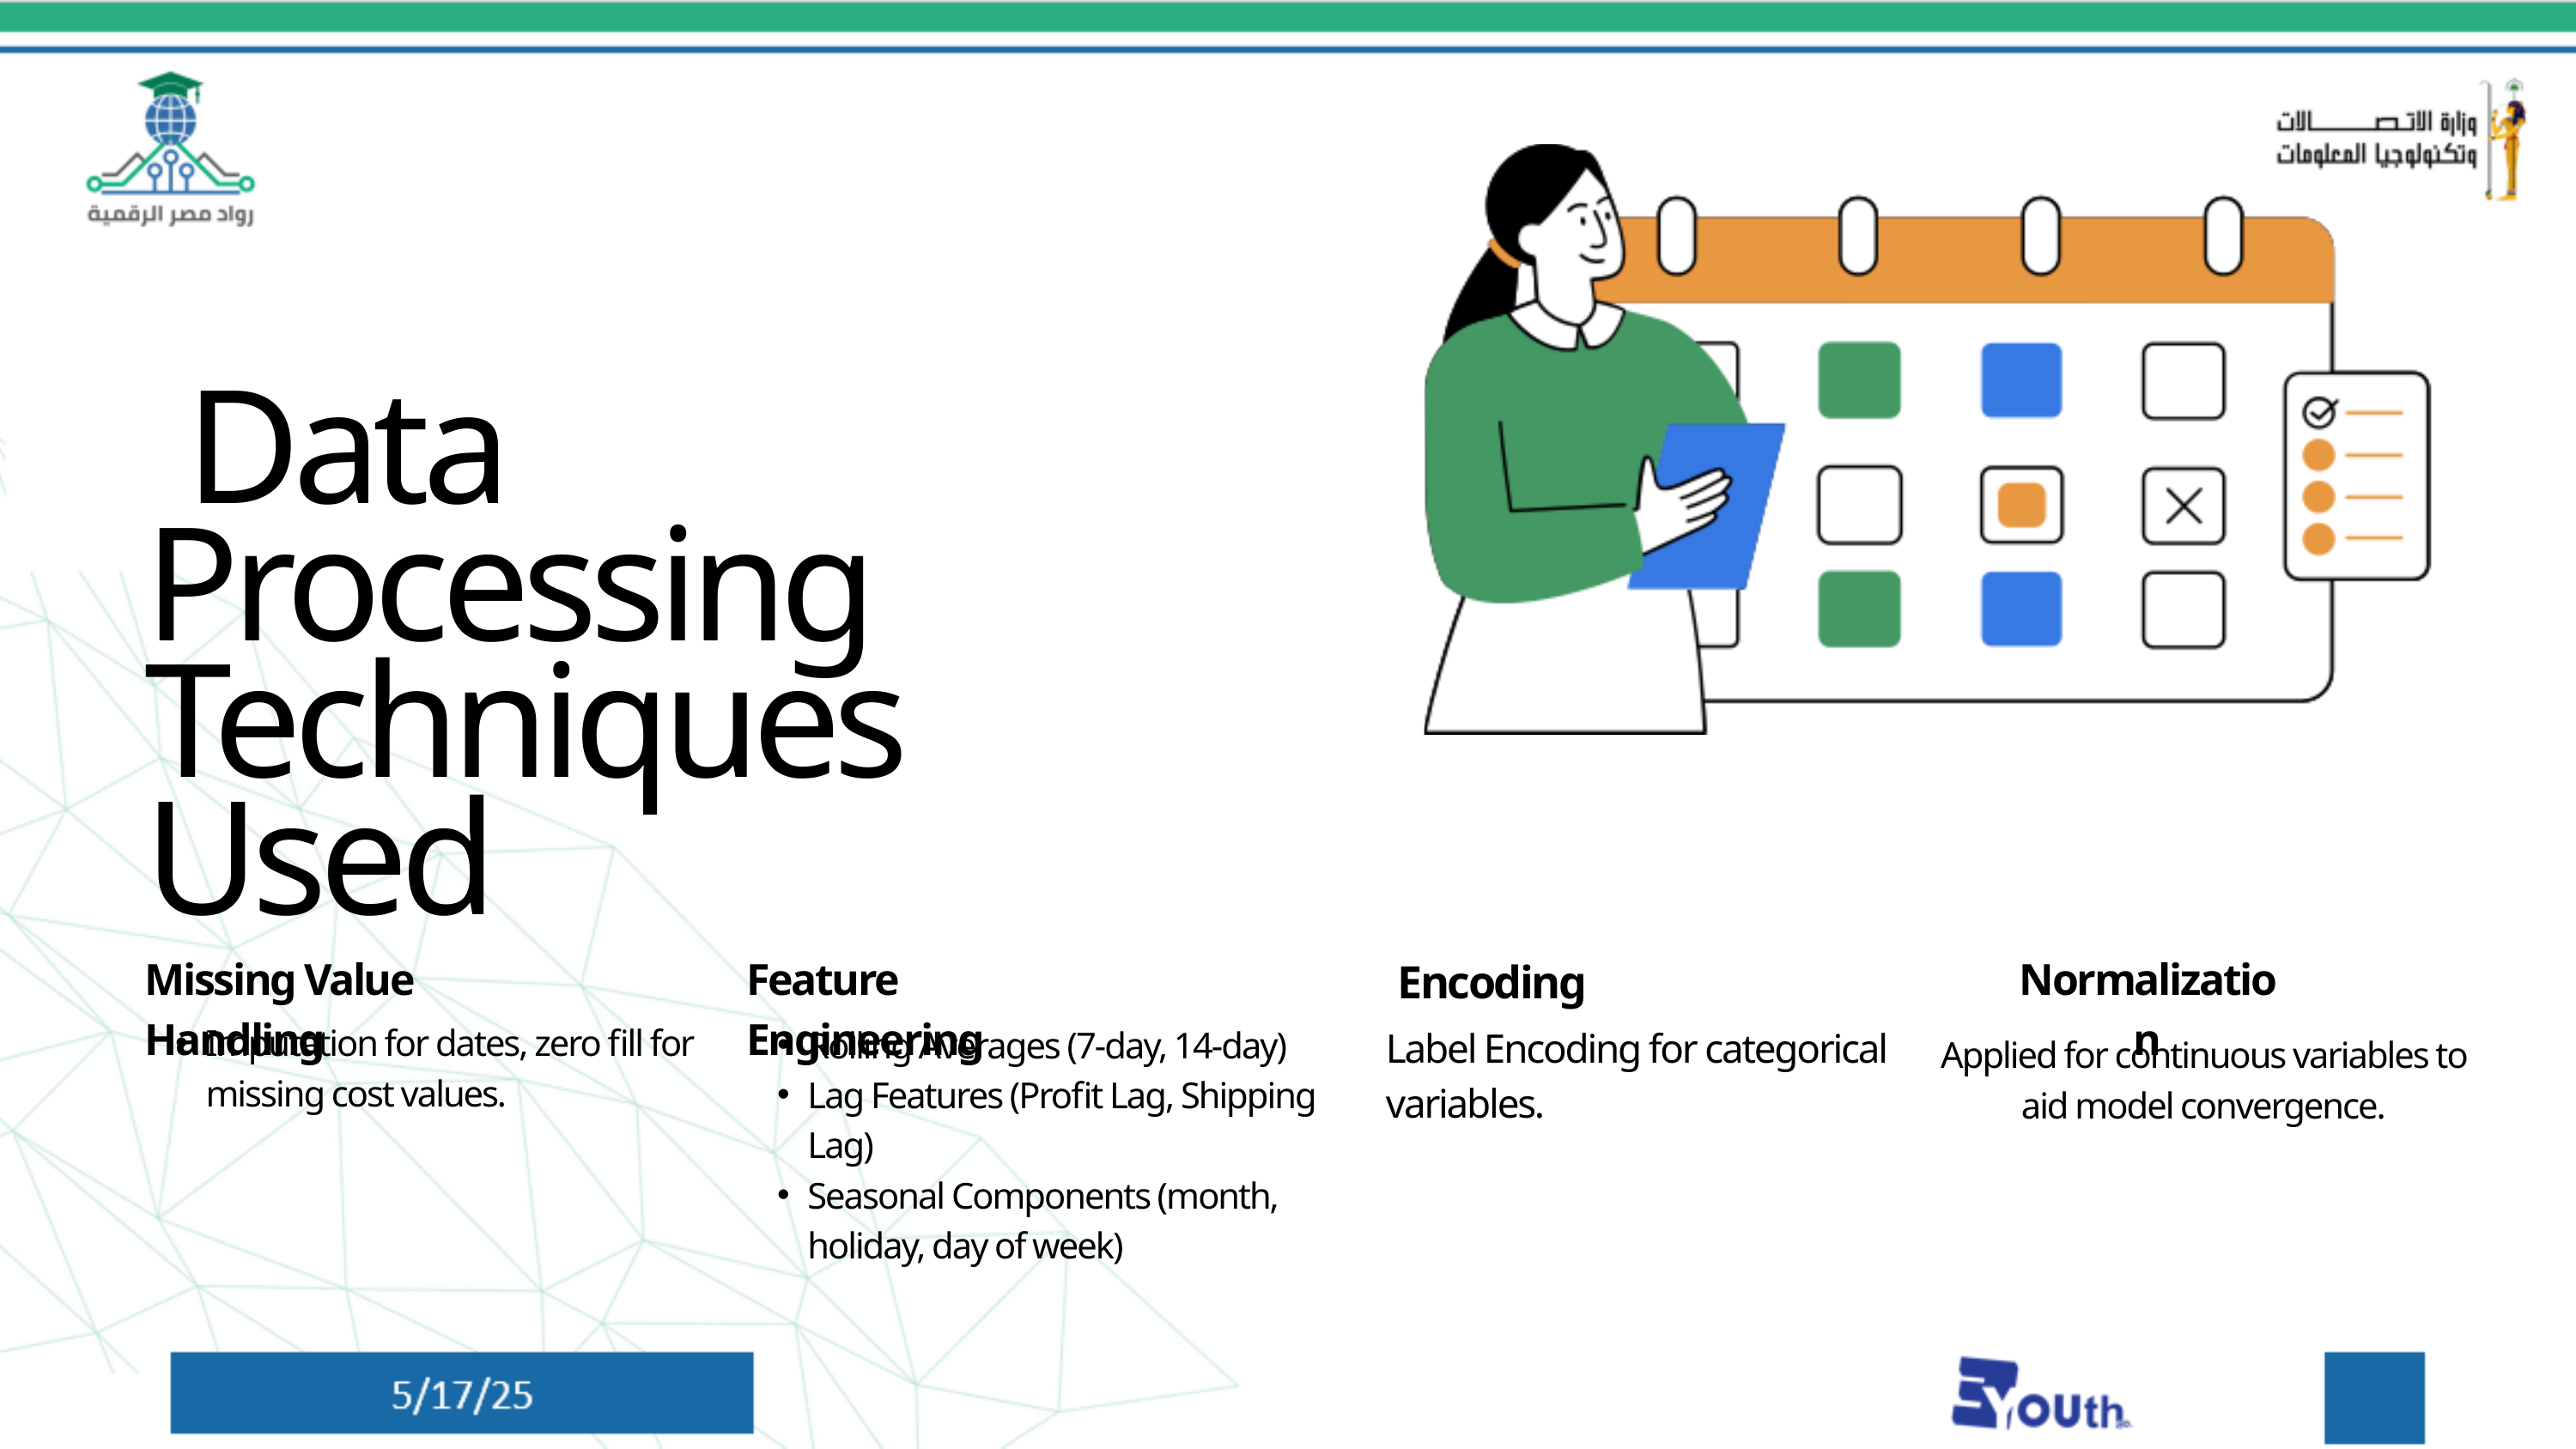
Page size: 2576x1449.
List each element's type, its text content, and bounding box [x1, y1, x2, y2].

text_box [1424, 144, 2432, 735]
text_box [746, 949, 1349, 1304]
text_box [1385, 949, 1891, 1124]
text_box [1927, 949, 2481, 1124]
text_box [144, 949, 745, 1195]
text_box [0, 0, 2576, 1449]
text_box Data Processing Techniques Used [144, 397, 1206, 946]
